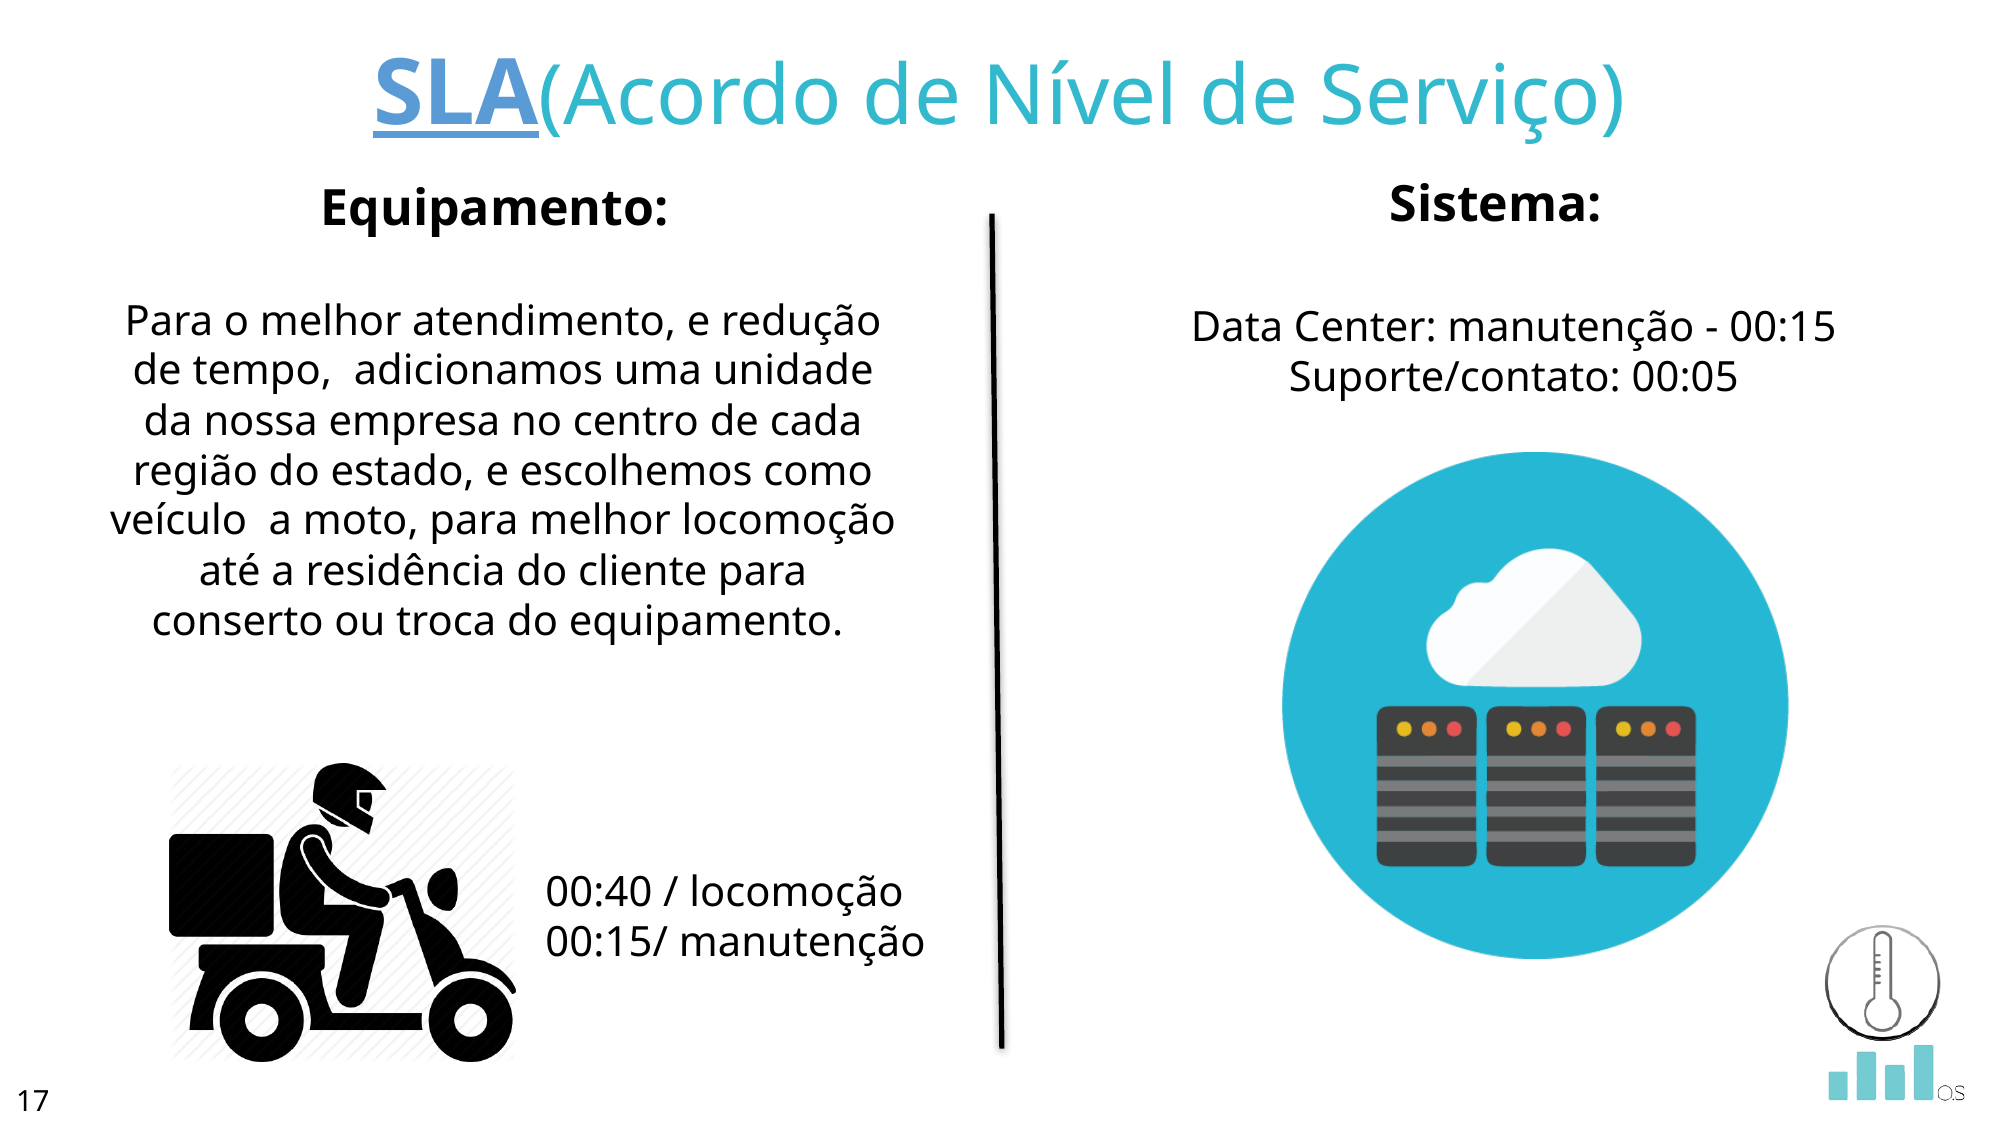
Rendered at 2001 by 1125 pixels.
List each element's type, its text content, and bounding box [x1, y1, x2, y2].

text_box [579, 625, 1275, 637]
text_box SLA(Acordo de Nível de Serviço) [0, 25, 2000, 151]
text_box 17 [1, 1074, 65, 1125]
text_box Equipamento: [0, 168, 990, 244]
text_box 00:40 / locomoção 00:15/ manutenção [530, 857, 941, 973]
picture [1281, 452, 2000, 1125]
text_box Sistema: [991, 164, 2000, 240]
text_box Para o melhor atendimento, e redução de tempo, adicionamos uma unidade da nossa empresa no centro de cada região do estado, e escolhemos como veículo a moto, para melhor locomoção até a residência do cliente para conserto ou troca do equipamento. [93, 285, 913, 651]
text_box Data Center: manutenção - 00:15 Suporte/contato: 00:05 [1093, 292, 1934, 408]
picture [169, 762, 517, 1062]
